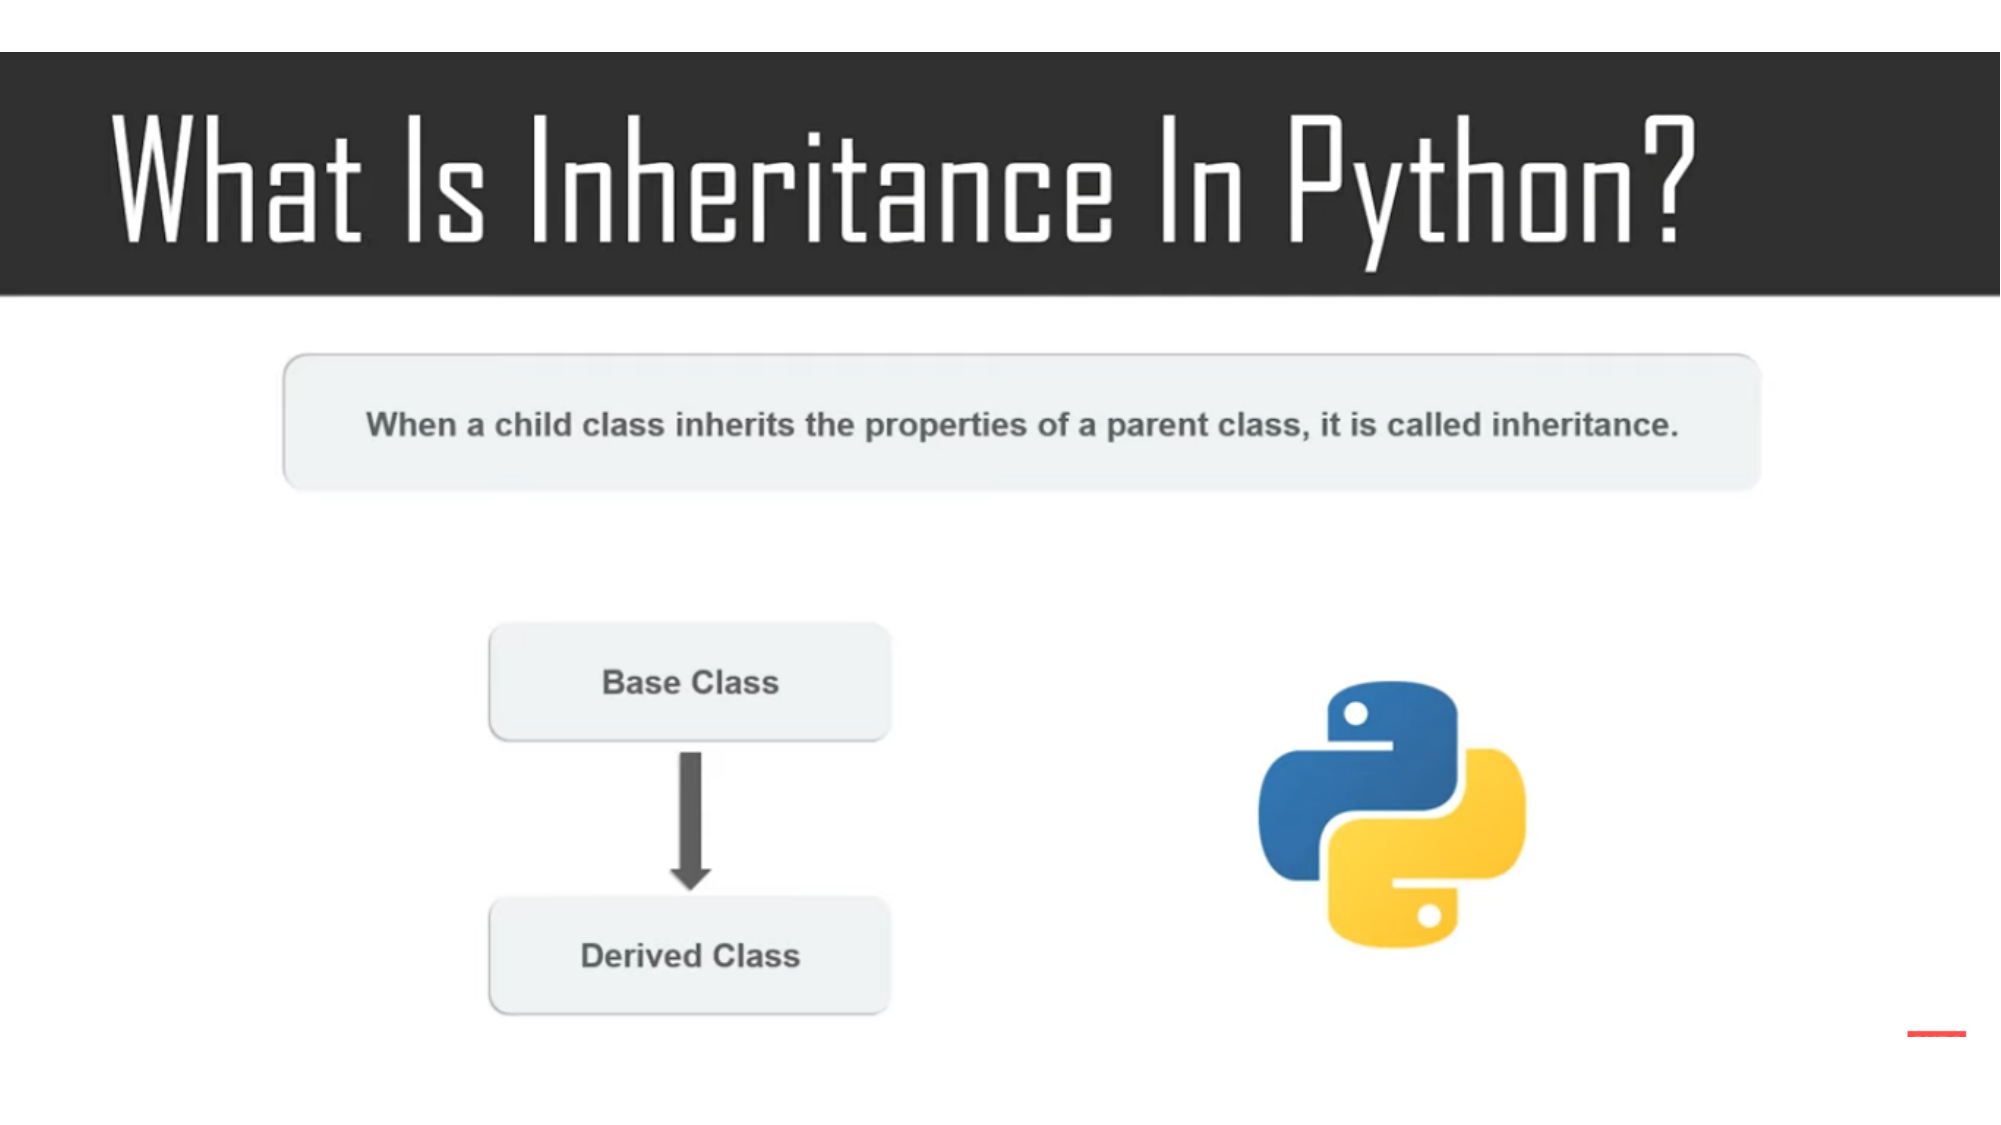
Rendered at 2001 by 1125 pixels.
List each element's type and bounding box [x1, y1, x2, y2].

picture [0, 52, 2000, 1037]
